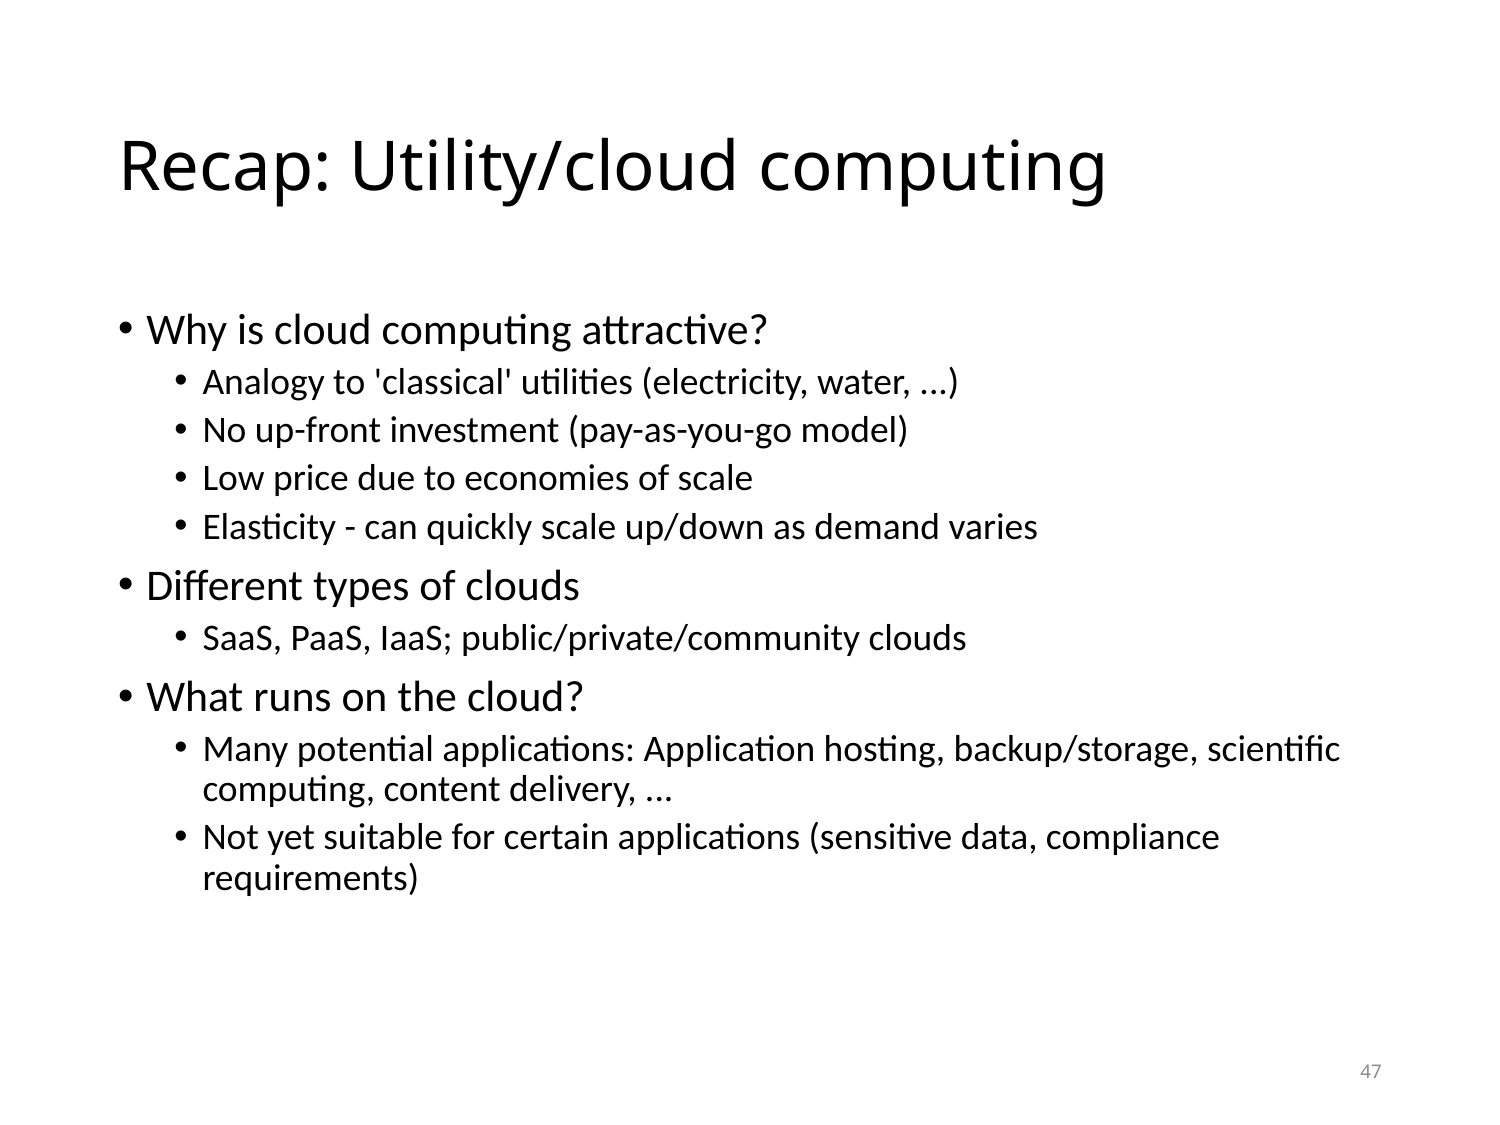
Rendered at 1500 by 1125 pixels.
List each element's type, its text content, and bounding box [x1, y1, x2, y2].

title Recap: Utility/cloud computing [103, 59, 1397, 278]
list Why is cloud computing attractive? Analogy to 'classical' utilities (electricity, water, ...) No up-front investment (pay-as-you-go model) Low price due to economies of scale Elasticity - can quickly scale up/down as demand varies Different types of clouds SaaS, PaaS, IaaS; public/private/community clouds What runs on the cloud? Many potential applications: Application hosting, backup/storage, scientific computing, content delivery, ... Not yet suitable for certain applications (sensitive data, compliance requirements) [103, 299, 1397, 1014]
slide_number 47 [1059, 1042, 1397, 1103]
